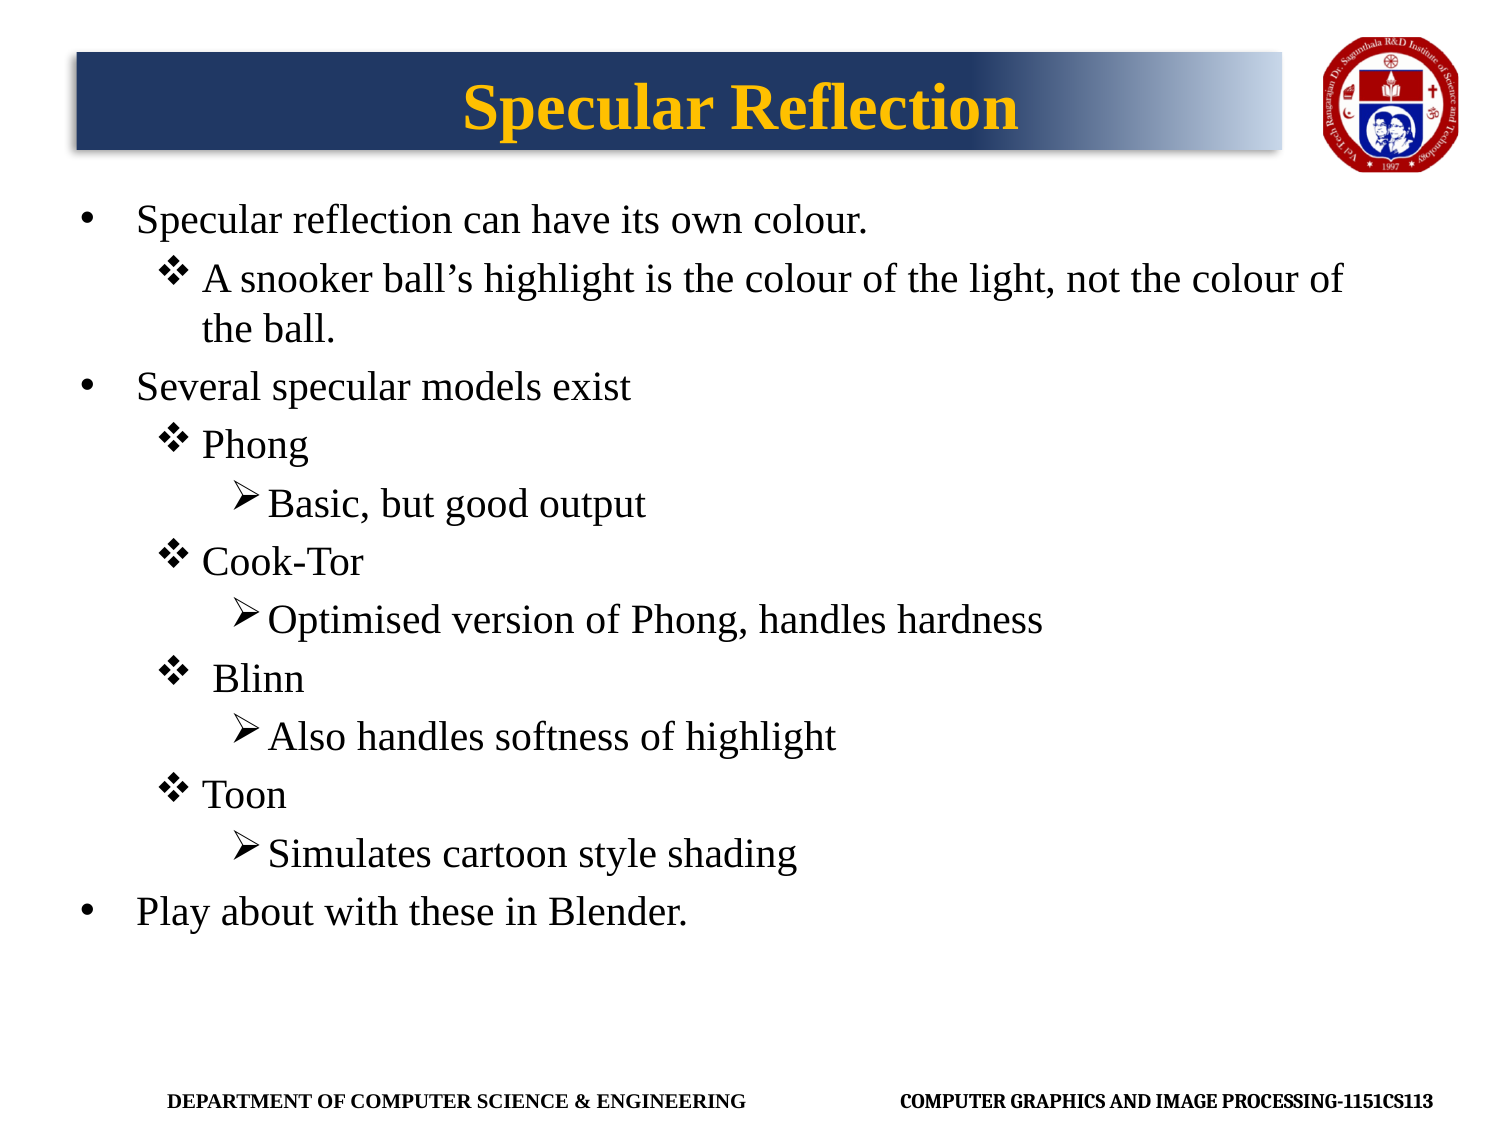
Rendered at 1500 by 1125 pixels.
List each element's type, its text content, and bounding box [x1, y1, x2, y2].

list Specular reflection can have its own colour. A snooker ball’s highlight is the colour of the light, not the colour of the ball. Several specular models exist Phong Basic, but good output Cook-Tor Optimised version of Phong, handles hardness Blinn Also handles softness of highlight Toon Simulates cartoon style shading Play about with these in Blender. [64, 184, 1415, 1047]
title Specular Reflection [75, 8, 1425, 197]
picture [1425, 38, 1458, 172]
